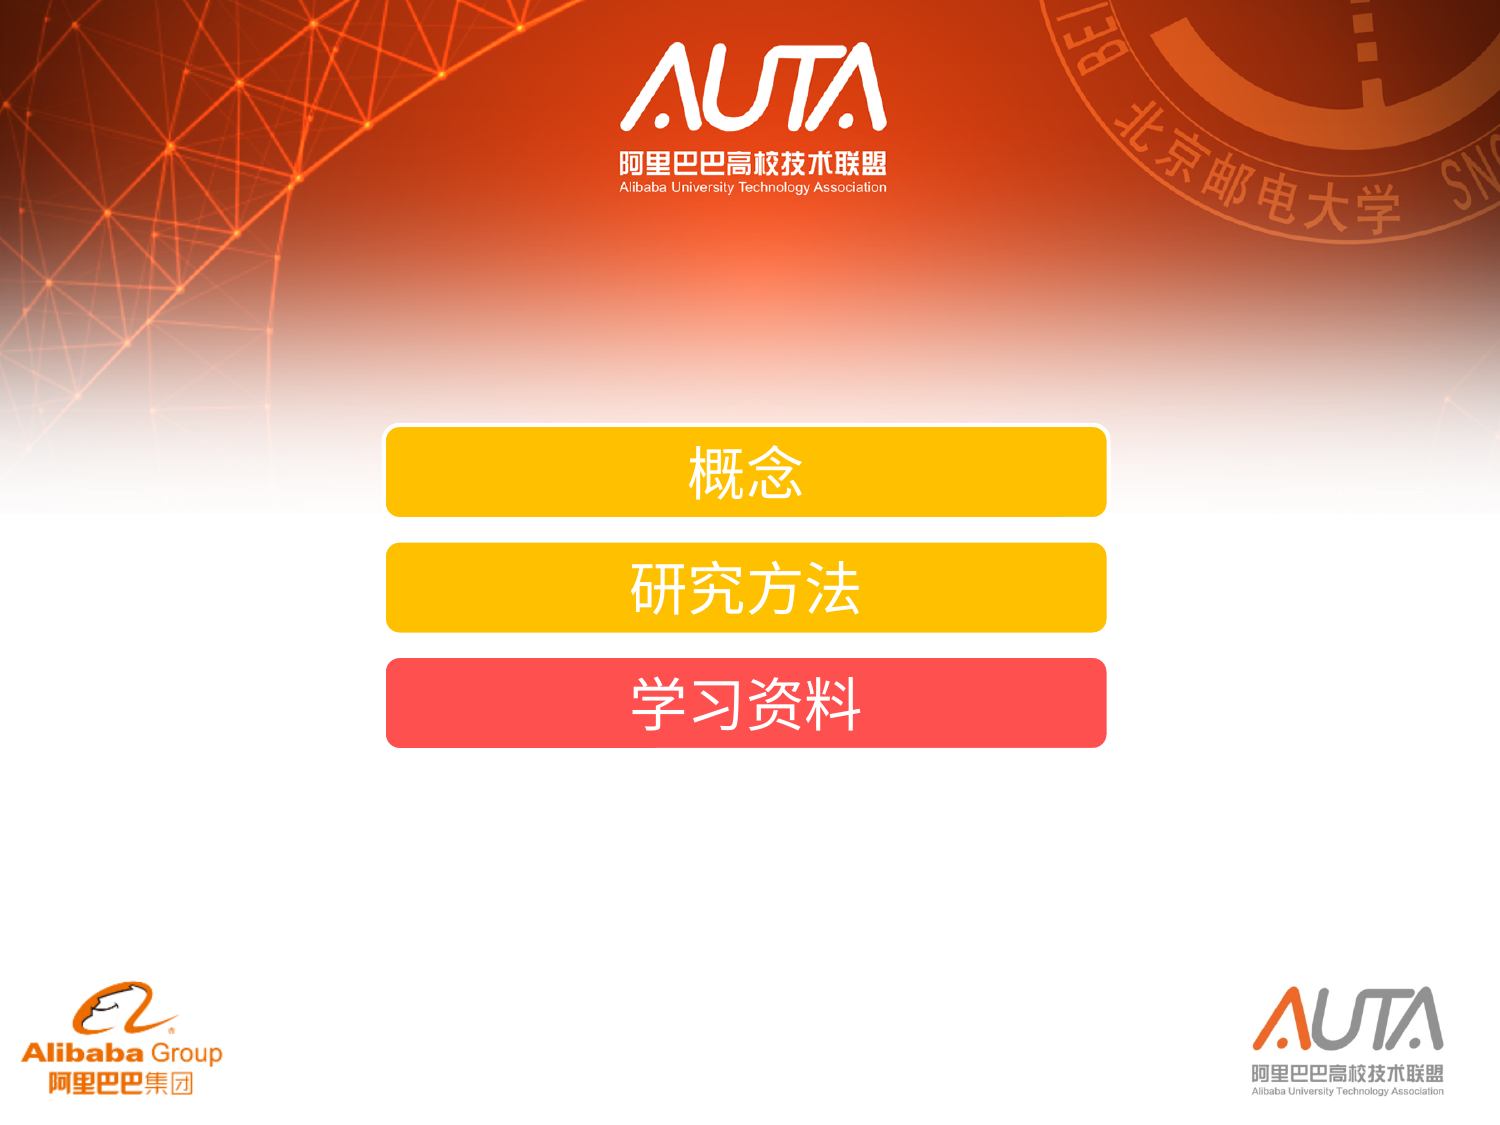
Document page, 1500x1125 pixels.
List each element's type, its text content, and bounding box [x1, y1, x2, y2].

picture [1197, 954, 1499, 1125]
picture [0, 0, 1500, 515]
text_box 研究方法 [381, 538, 1111, 637]
text_box 学习资料 [381, 653, 1111, 753]
picture [14, 972, 230, 1101]
